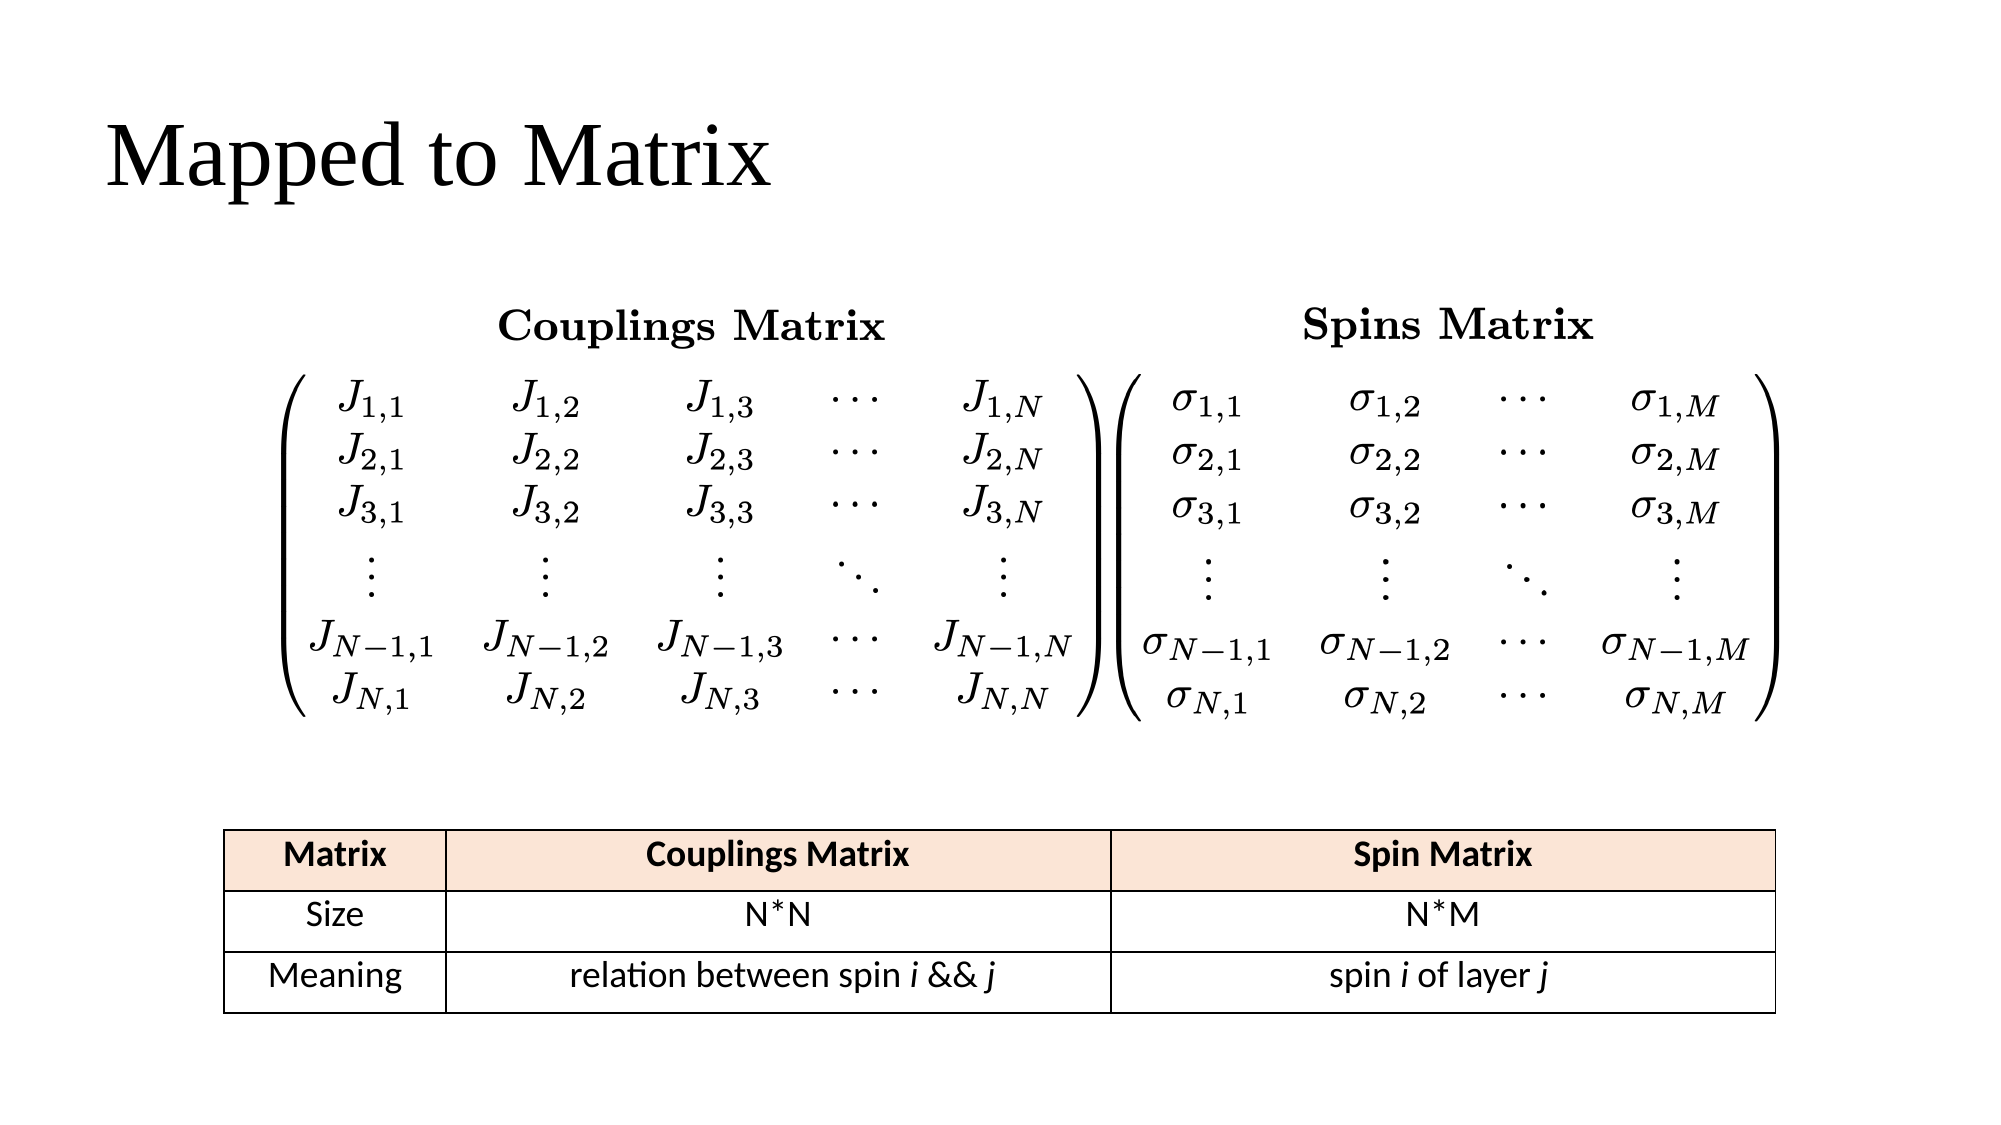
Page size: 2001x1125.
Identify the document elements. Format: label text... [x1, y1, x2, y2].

picture [275, 277, 1782, 732]
title Mapped to Matrix [90, 46, 1816, 264]
